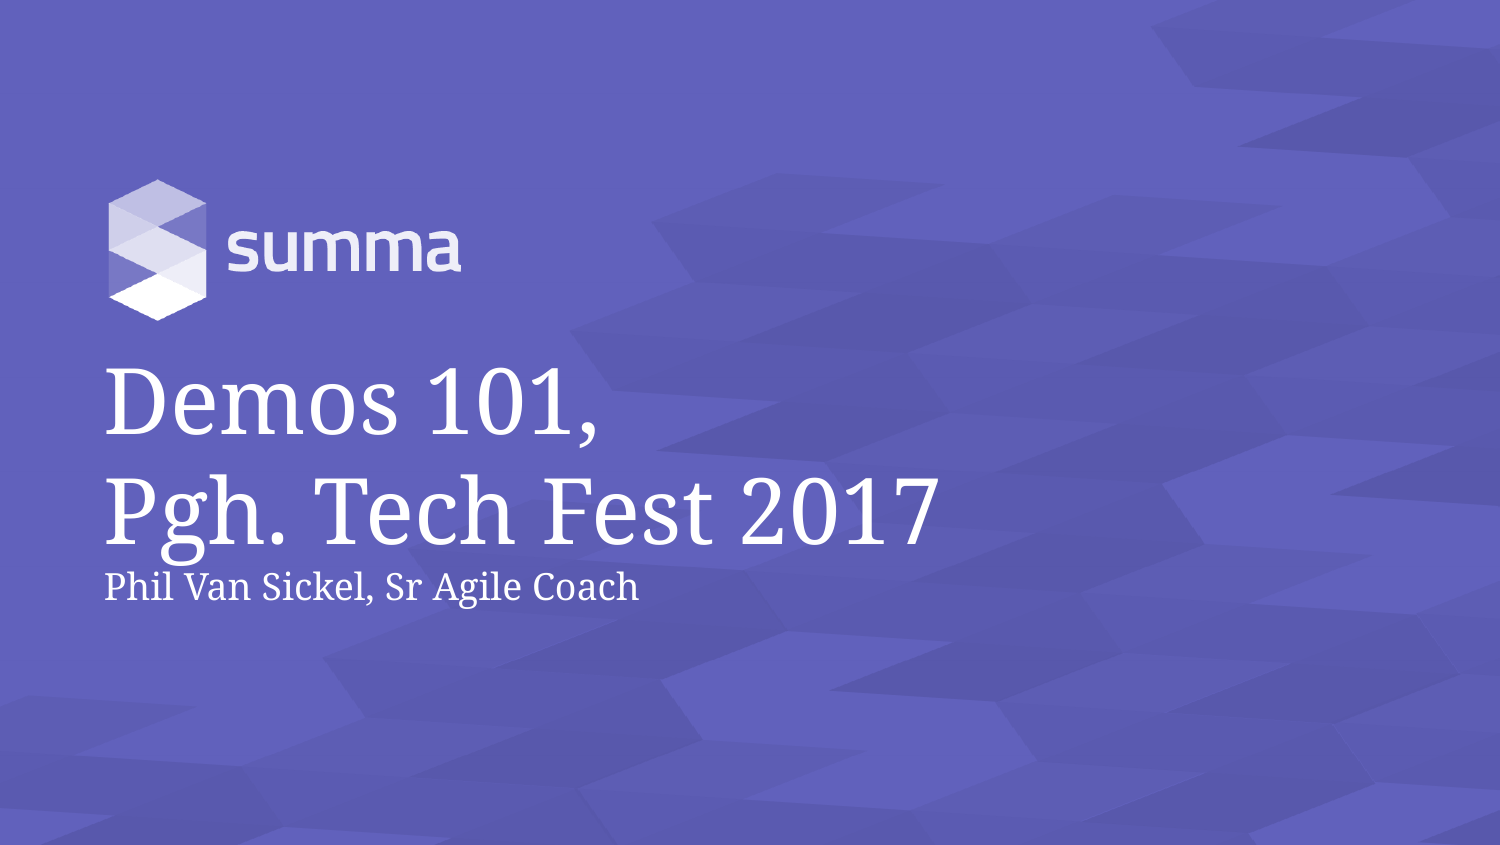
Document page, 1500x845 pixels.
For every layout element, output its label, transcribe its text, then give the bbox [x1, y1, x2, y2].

title Demos 101, Pgh. Tech Fest 2017 Phil Van Sickel, Sr Agile Coach [80, 249, 1398, 700]
picture [0, 0, 1500, 845]
